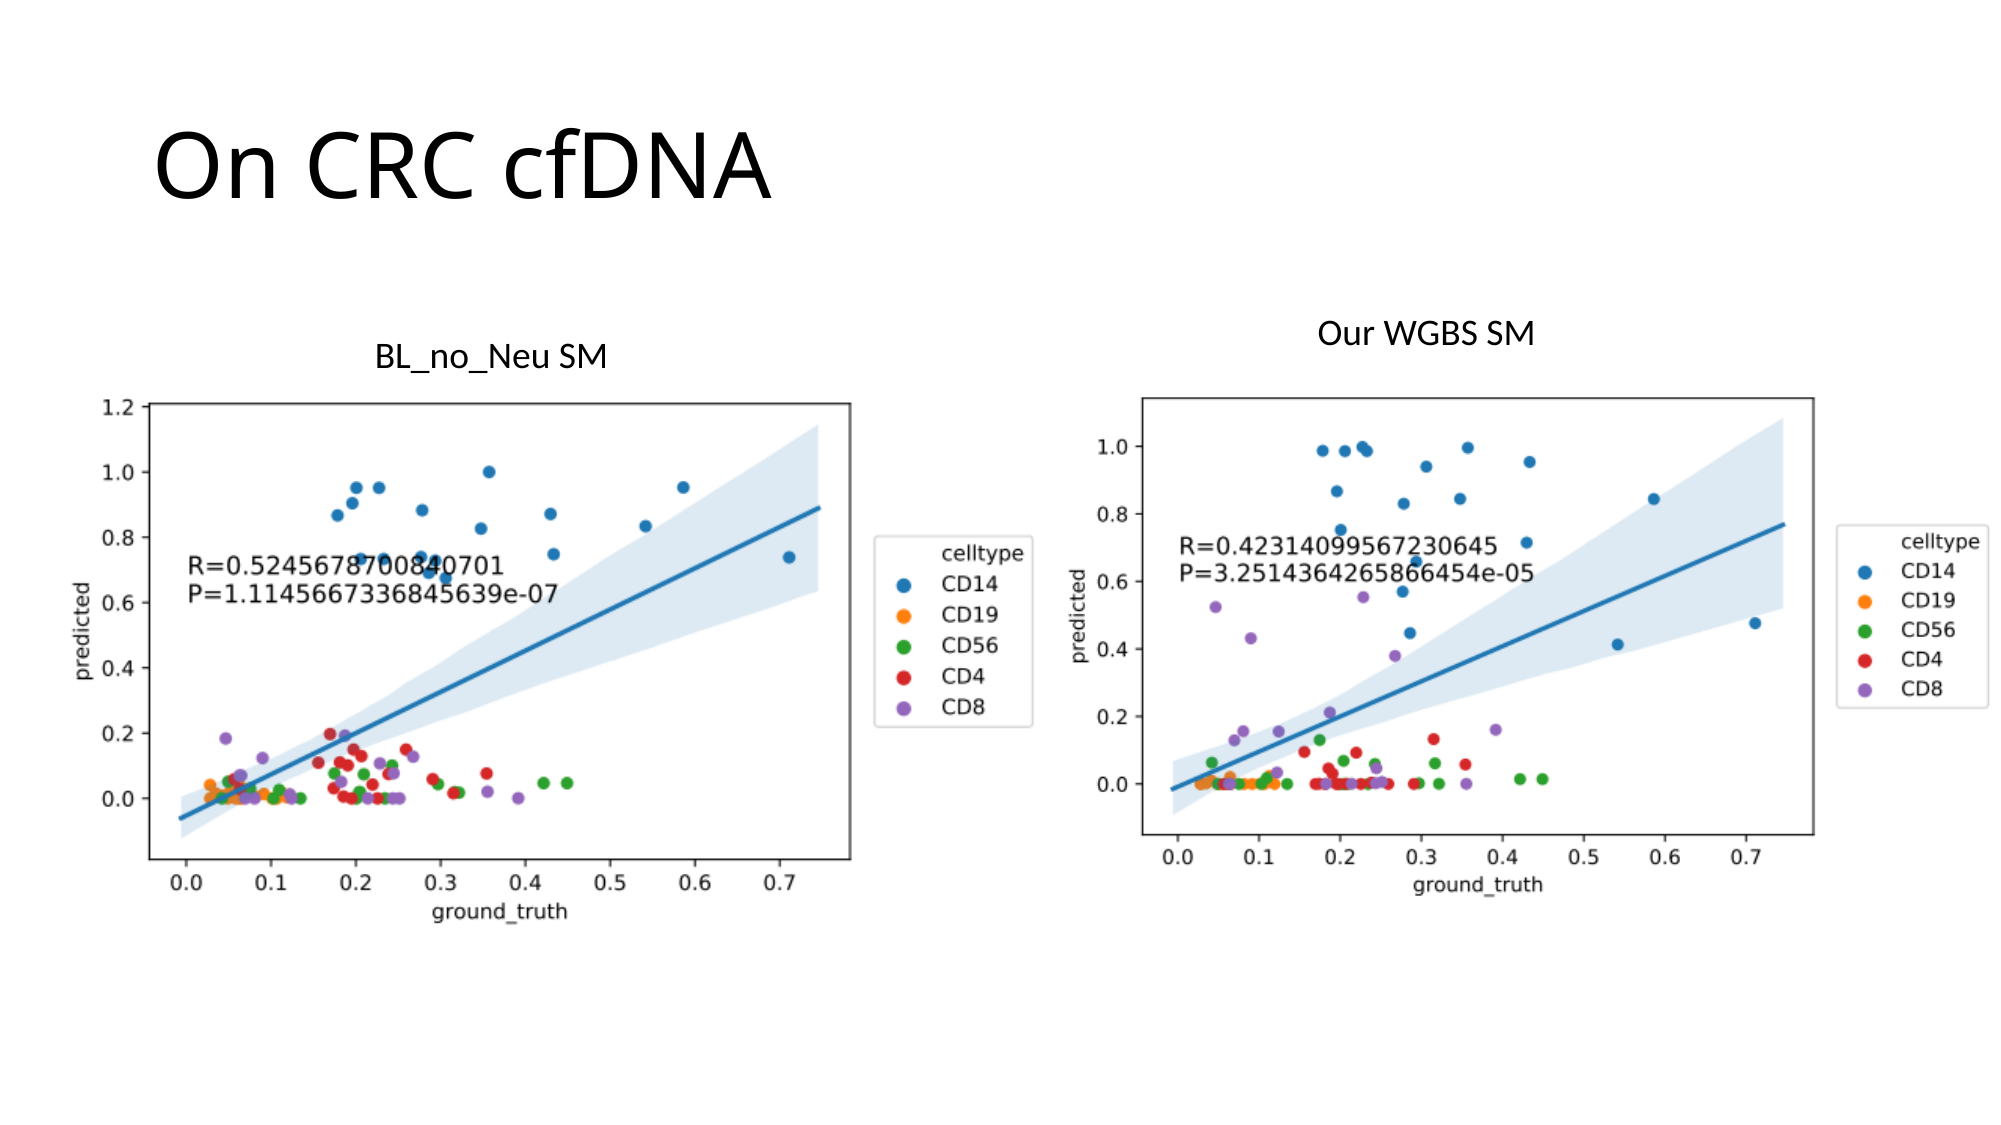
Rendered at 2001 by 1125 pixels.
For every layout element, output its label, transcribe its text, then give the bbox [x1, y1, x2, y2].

text_box BL_no_Neu SM [360, 324, 624, 384]
title On CRC cfDNA [137, 59, 1863, 278]
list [58, 384, 1045, 937]
text_box Our WGBS SM [1302, 300, 1551, 361]
picture [1055, 384, 2000, 908]
